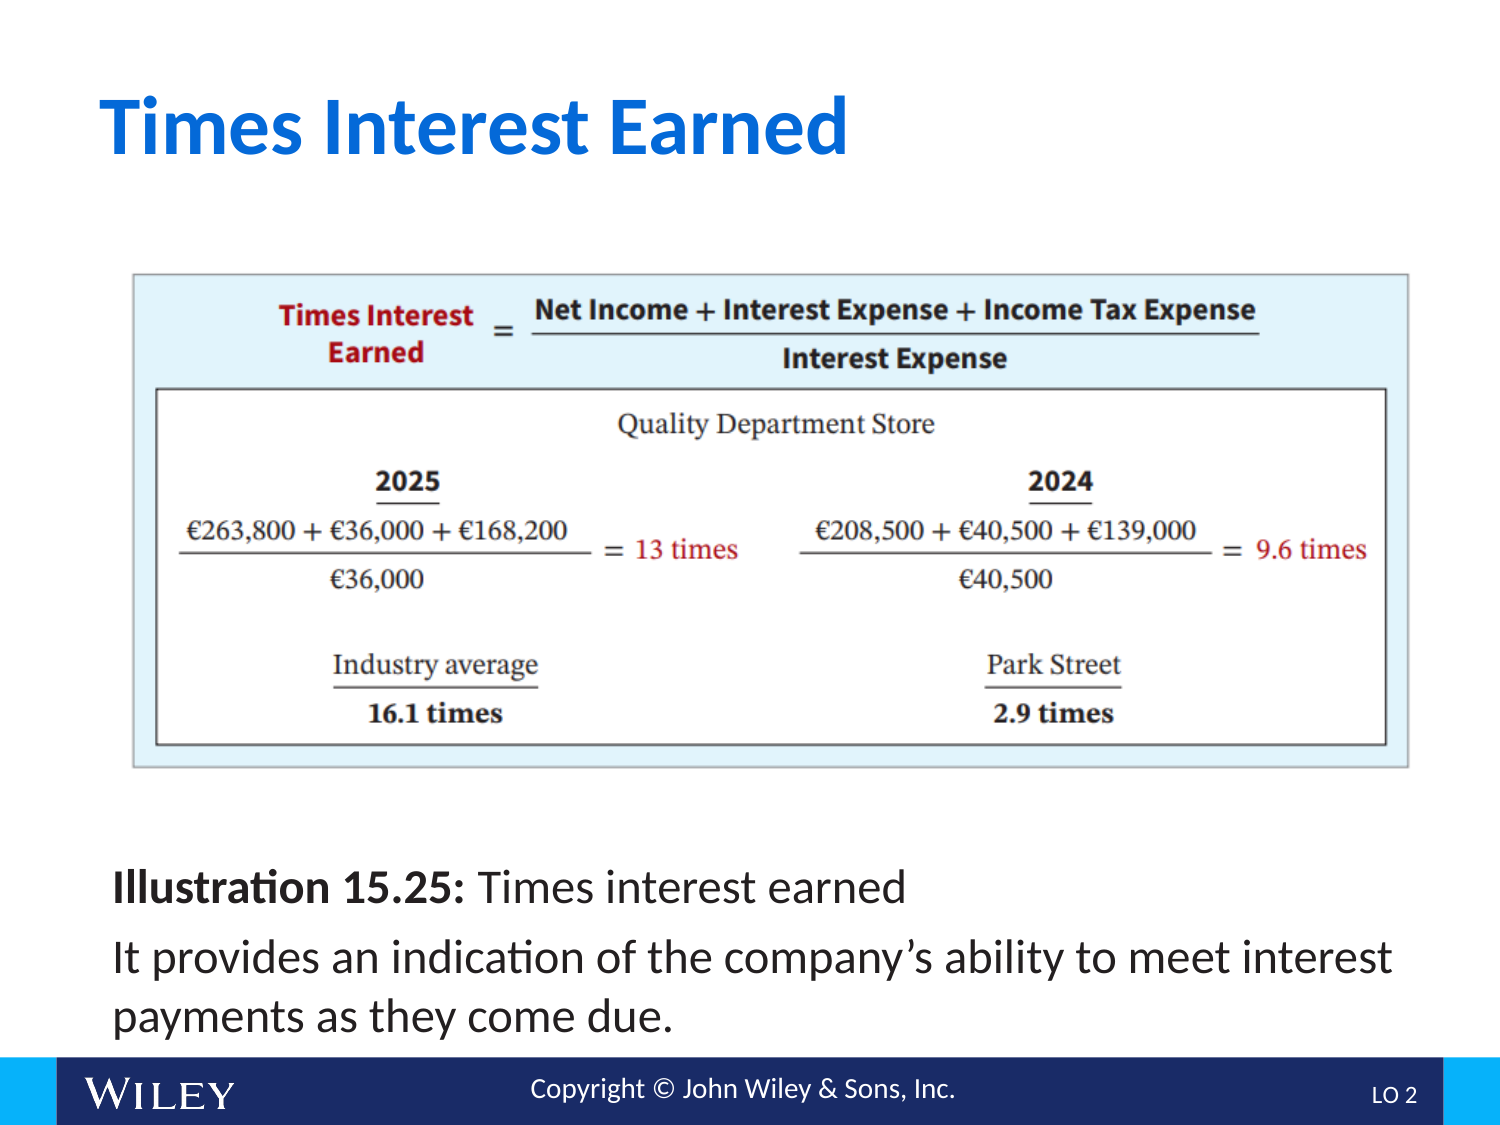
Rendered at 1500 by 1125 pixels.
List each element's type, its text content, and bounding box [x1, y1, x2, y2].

list Illustration 15.25: Times interest earned It provides an indication of the company’s ability to meet interest payments as they come due. [97, 847, 1416, 1050]
title Times Interest Earned [84, 75, 1416, 215]
picture [129, 268, 1416, 776]
list L O 2 [1309, 1065, 1433, 1125]
